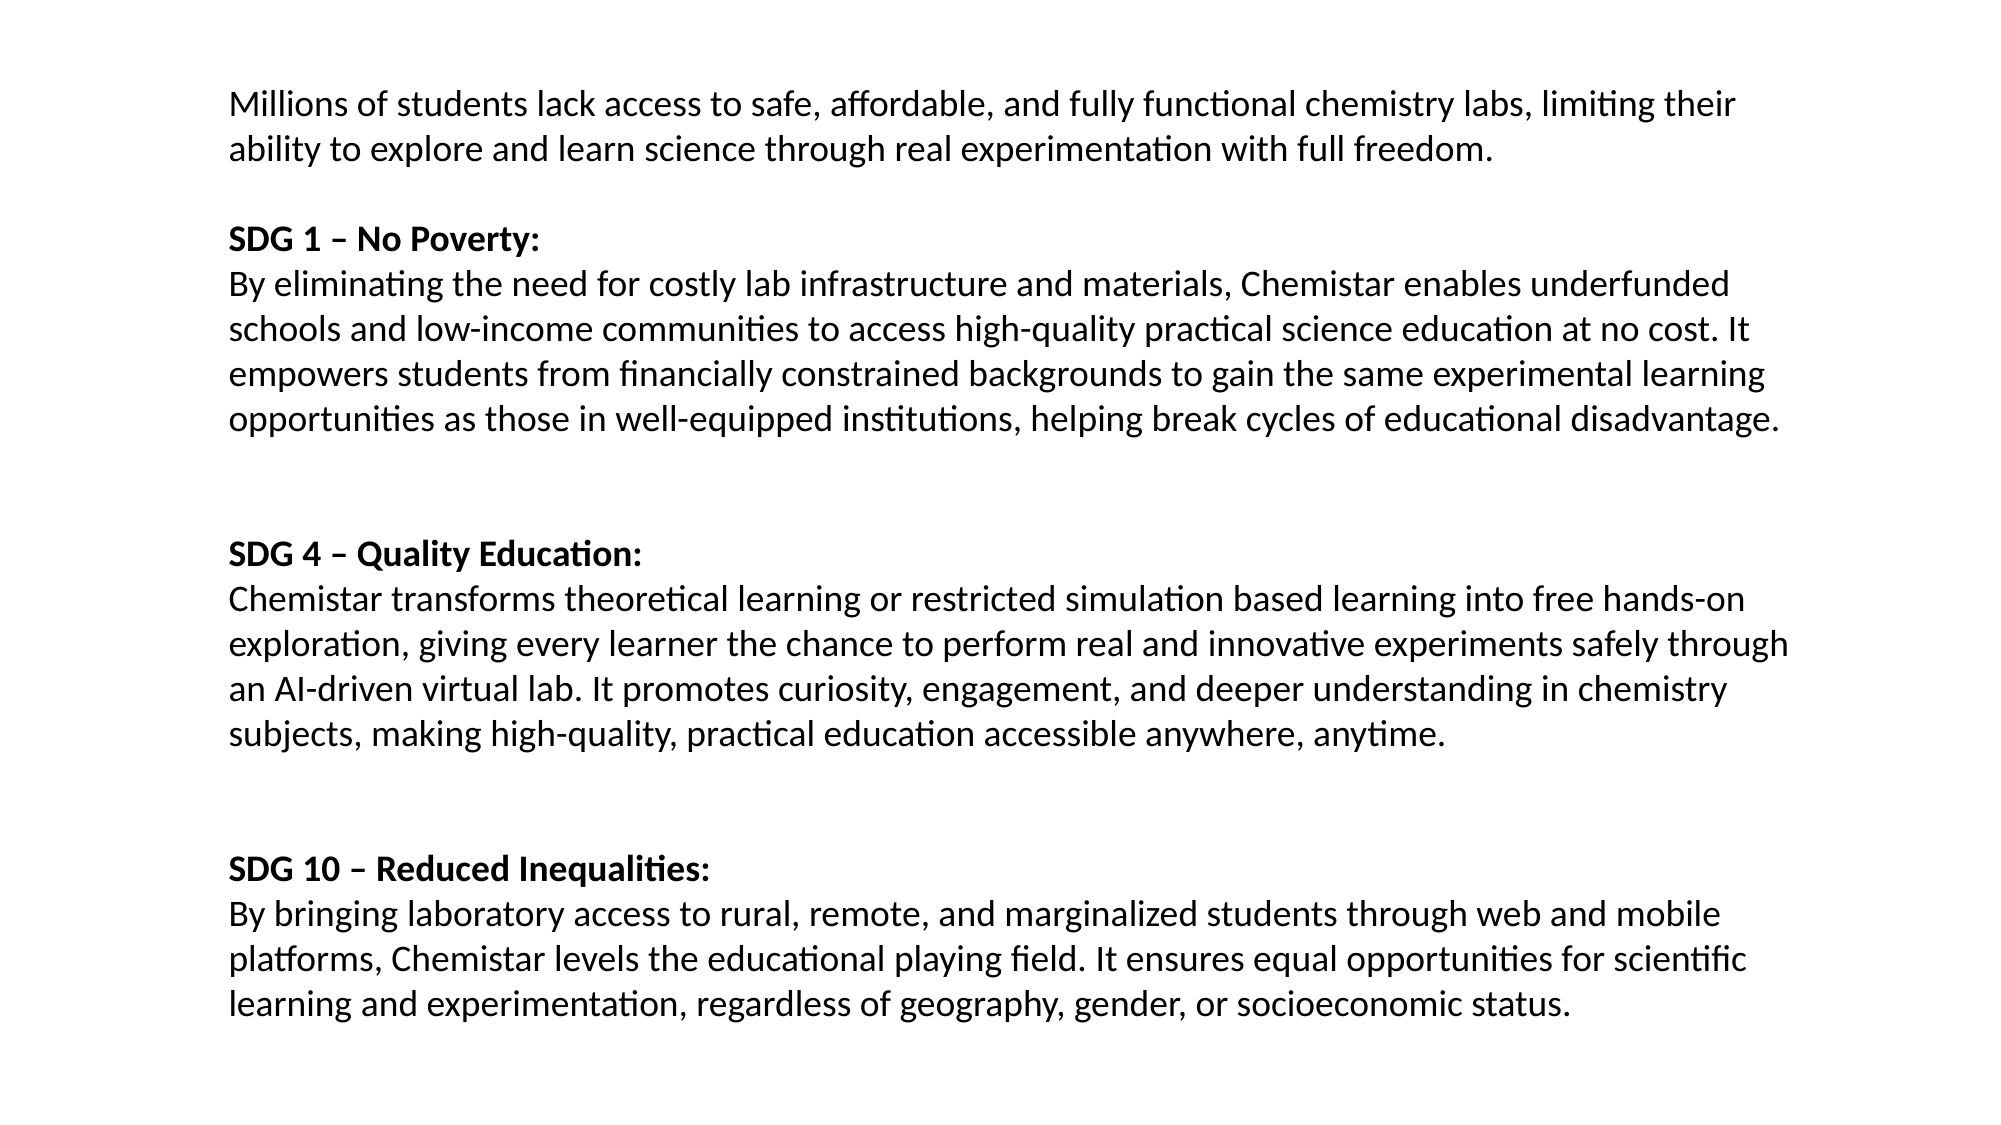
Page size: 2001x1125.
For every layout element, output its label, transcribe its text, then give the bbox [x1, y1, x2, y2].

text_box Millions of students lack access to safe, affordable, and fully functional chemistry labs, limiting their ability to explore and learn science through real experimentation with full freedom. SDG 1 – No Poverty: By eliminating the need for costly lab infrastructure and materials, Chemistar enables underfunded schools and low-income communities to access high-quality practical science education at no cost. It empowers students from financially constrained backgrounds to gain the same experimental learning opportunities as those in well-equipped institutions, helping break cycles of educational disadvantage. SDG 4 – Quality Education: Chemistar transforms theoretical learning or restricted simulation based learning into free hands-on exploration, giving every learner the chance to perform real and innovative experiments safely through an AI-driven virtual lab. It promotes curiosity, engagement, and deeper understanding in chemistry subjects, making high-quality, practical education accessible anywhere, anytime. SDG 10 – Reduced Inequalities: By bringing laboratory access to rural, remote, and marginalized students through web and mobile platforms, Chemistar levels the educational playing field. It ensures equal opportunities for scientific learning and experimentation, regardless of geography, gender, or socioeconomic status. [213, 71, 1849, 1032]
